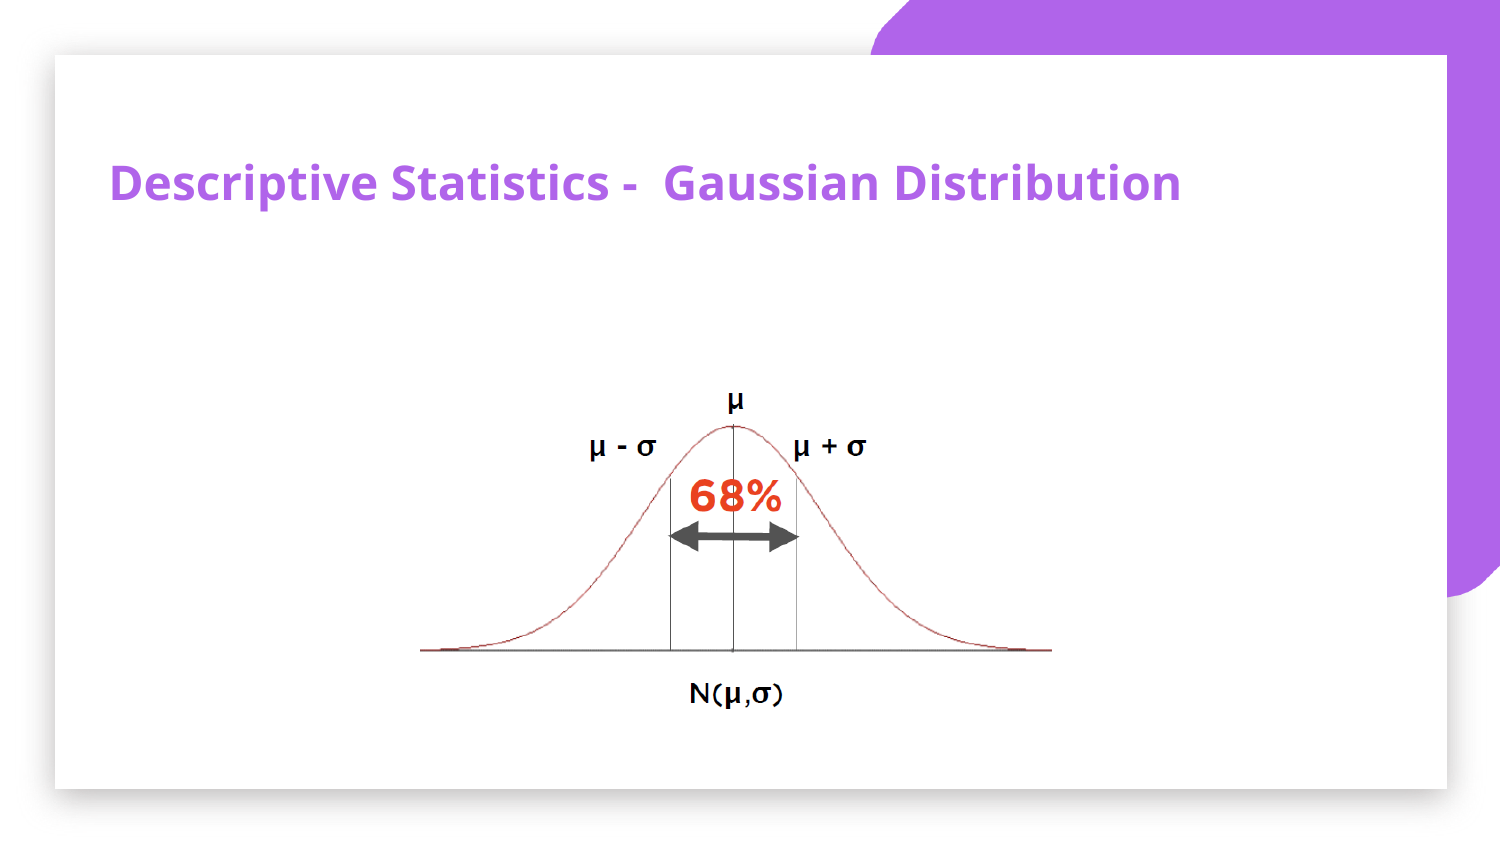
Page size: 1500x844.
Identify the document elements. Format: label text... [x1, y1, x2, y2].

text_box Descriptive Statistics - Gaussian Distribution [93, 137, 1221, 219]
picture [0, 0, 1500, 844]
